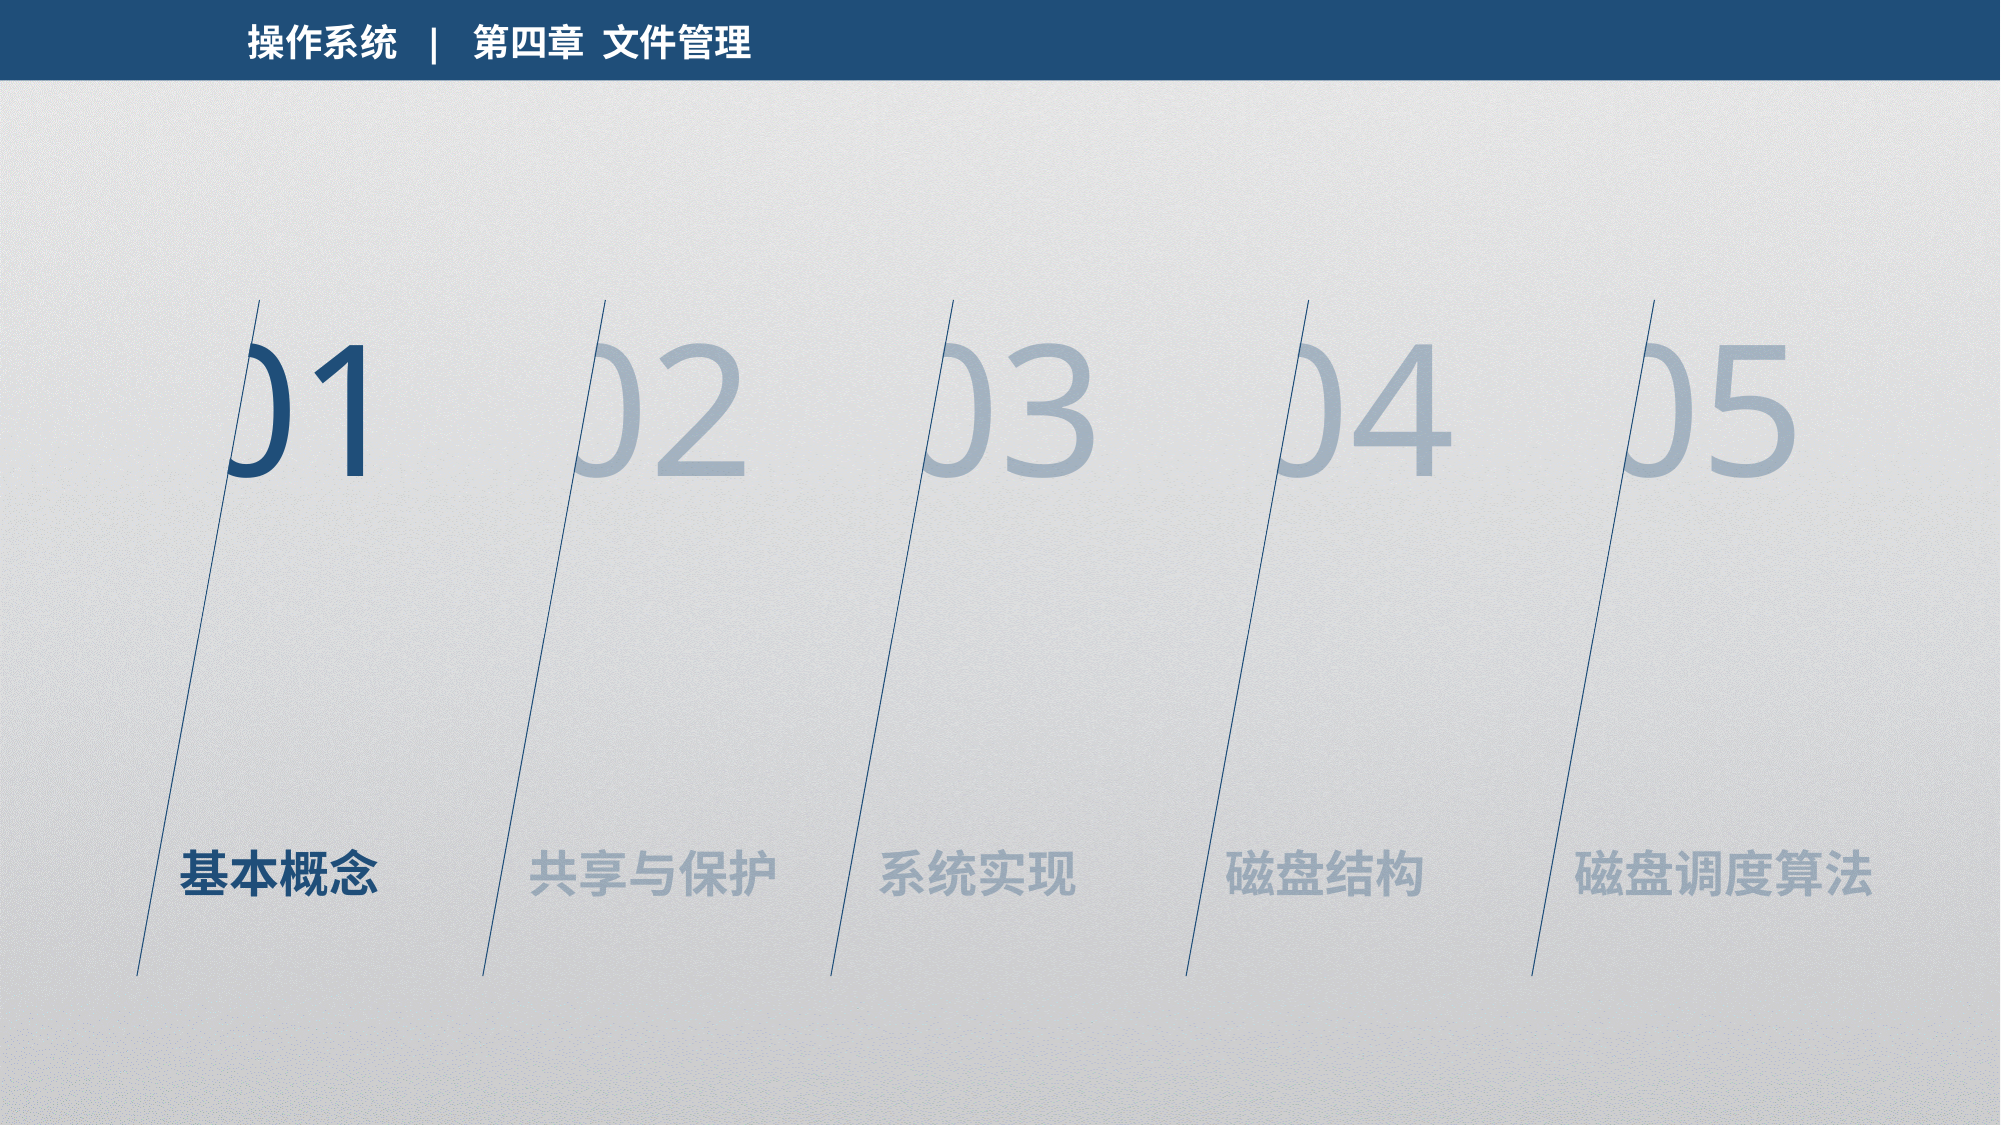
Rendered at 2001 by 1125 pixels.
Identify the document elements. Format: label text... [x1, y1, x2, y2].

text_box 操作系统 | 第四章 文件管理 [0, 11, 1000, 71]
picture [0, 0, 2001, 1125]
text_box 磁盘调度算法 [1676, 835, 1890, 911]
text_box 01 [281, 286, 419, 521]
text_box 基本概念 [281, 835, 395, 911]
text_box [801, 195, 975, 971]
text_box 05 [1676, 286, 1821, 521]
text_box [107, 195, 281, 971]
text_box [1157, 195, 1330, 971]
text_box 04 [1330, 286, 1470, 521]
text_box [1502, 195, 1676, 971]
text_box 03 [975, 286, 1120, 521]
text_box 02 [627, 286, 769, 521]
text_box [0, 0, 2000, 81]
text_box 共享与保护 [627, 835, 794, 911]
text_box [453, 195, 627, 971]
text_box 磁盘结构 [1330, 835, 1441, 911]
text_box 系统实现 [975, 835, 1092, 911]
